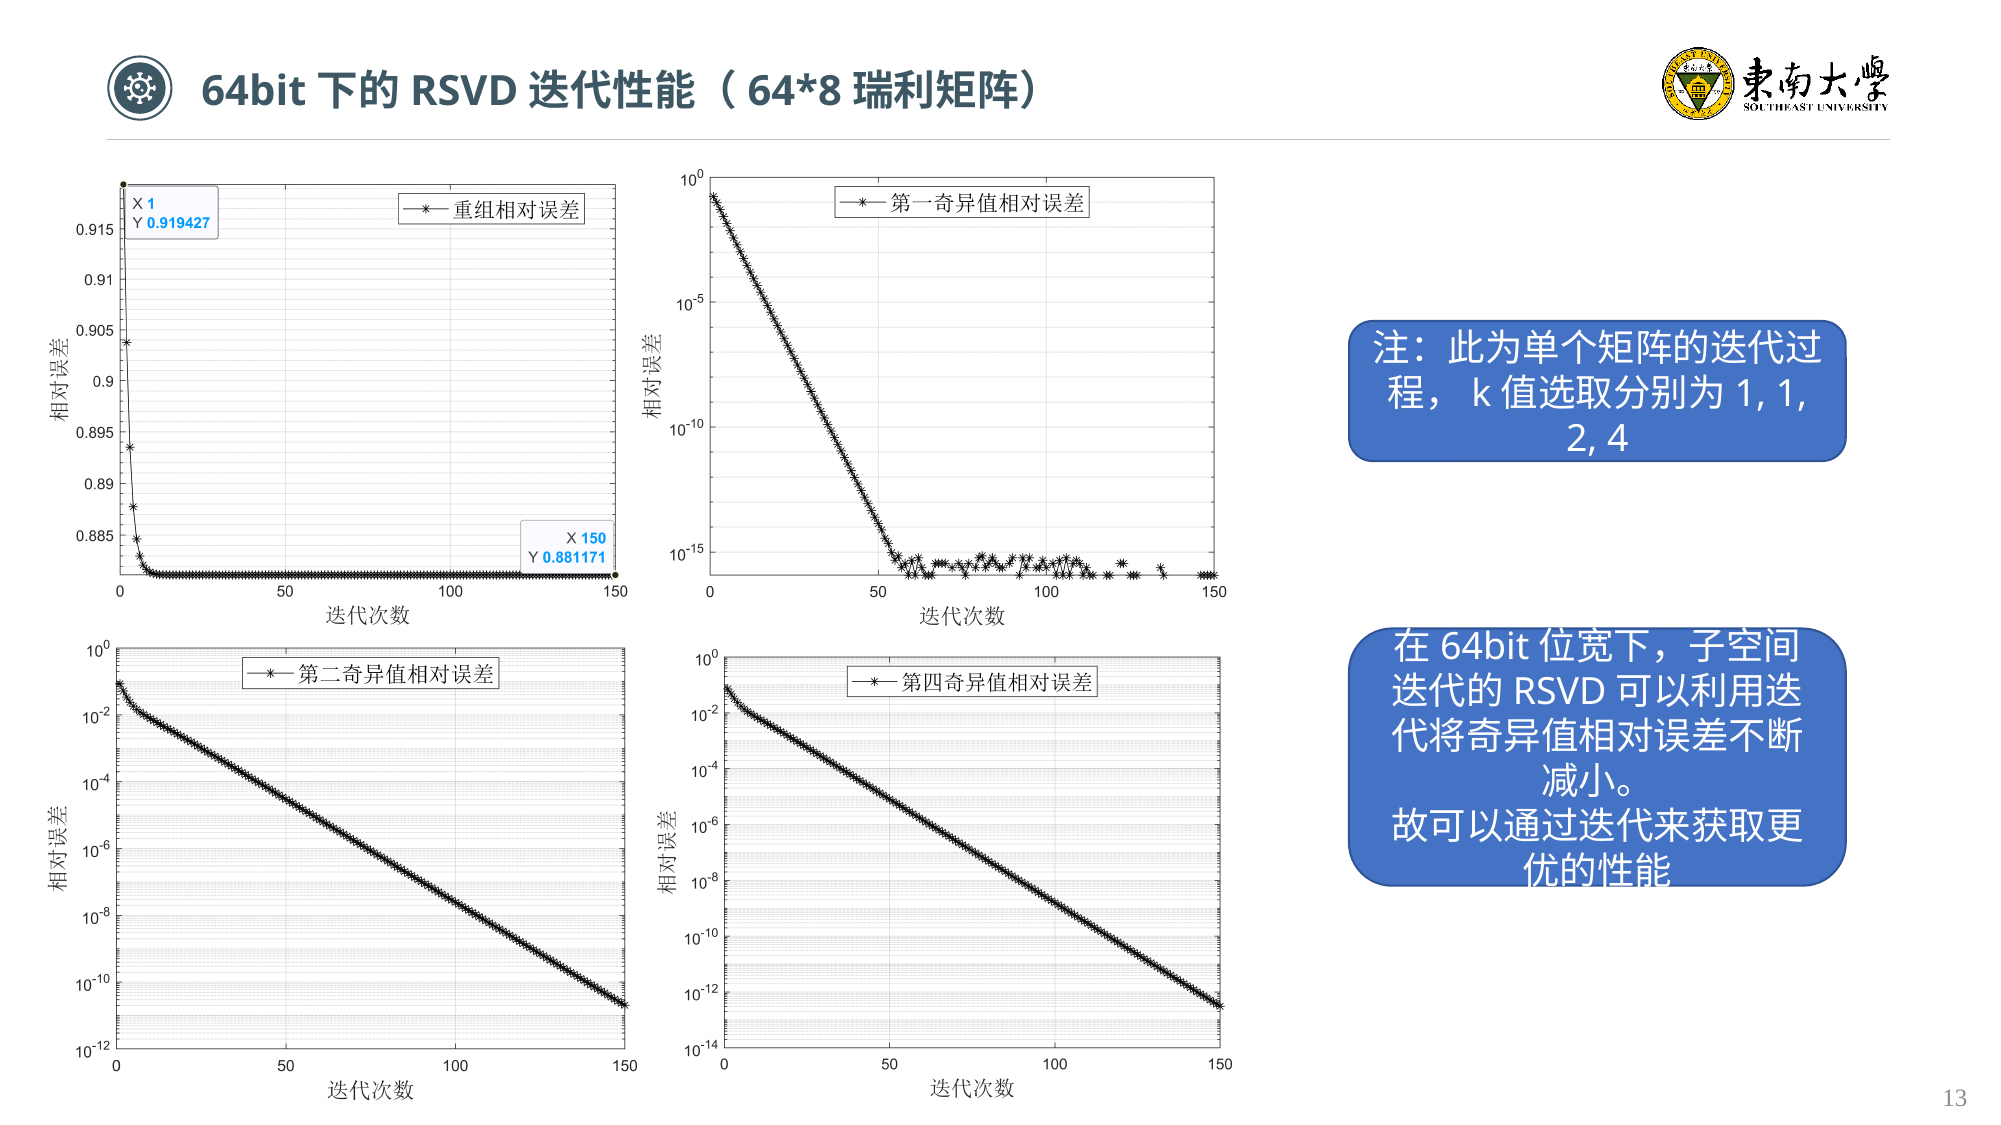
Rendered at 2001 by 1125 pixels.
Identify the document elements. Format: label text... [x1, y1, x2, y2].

text_box 在64bit位宽下，子空间迭代的RSVD可以利用迭代将奇异值相对误差不断减小。 故可以通过迭代来获取更优的性能 [1347, 627, 1847, 887]
text_box 64bit下的RSVD迭代性能（64*8瑞利矩阵） [201, 56, 1284, 122]
picture [47, 153, 1229, 1105]
text_box 注：此为单个矩阵的迭代过程，k值选取分别为1, 1, 2, 4 [1348, 319, 1847, 463]
picture [651, 633, 1242, 1100]
picture [1662, 47, 1889, 120]
